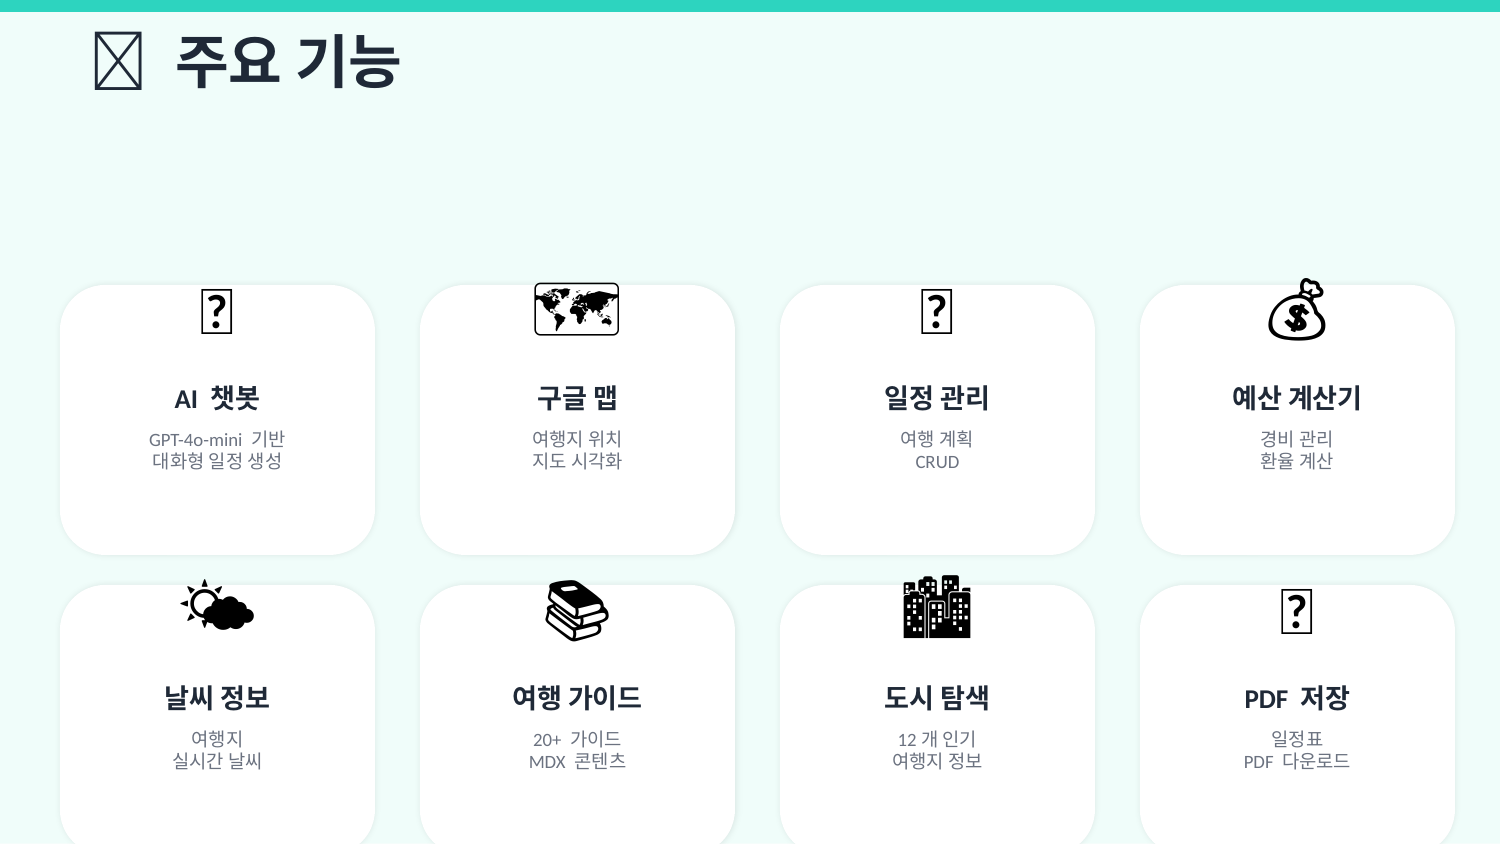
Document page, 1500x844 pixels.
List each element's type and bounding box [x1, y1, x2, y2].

text_box [66, 584, 369, 607]
text_box [1139, 451, 1455, 555]
text_box [1139, 751, 1455, 844]
text_box [1146, 284, 1449, 307]
text_box [1146, 584, 1449, 607]
text_box [59, 698, 375, 749]
text_box [59, 608, 375, 697]
text_box [66, 284, 369, 307]
text_box [786, 284, 1089, 307]
text_box [786, 584, 1089, 607]
text_box [419, 608, 735, 697]
text_box [1139, 398, 1455, 449]
text_box [779, 608, 1095, 697]
text_box [0, 12, 1500, 844]
text_box [59, 398, 375, 449]
text_box [419, 308, 735, 397]
text_box [779, 308, 1095, 397]
text_box [419, 398, 735, 449]
text_box [1139, 698, 1455, 749]
text_box [779, 451, 1095, 555]
text_box [59, 451, 375, 555]
text_box [426, 284, 729, 307]
text_box [59, 751, 375, 844]
text_box [59, 308, 375, 397]
text_box [419, 698, 735, 749]
text_box [779, 698, 1095, 749]
text_box [1139, 608, 1455, 697]
text_box [1139, 308, 1455, 397]
text_box [419, 751, 735, 844]
text_box [779, 751, 1095, 844]
text_box [419, 451, 735, 555]
text_box [426, 584, 729, 607]
text_box [779, 398, 1095, 449]
text_box [0, 0, 1500, 12]
